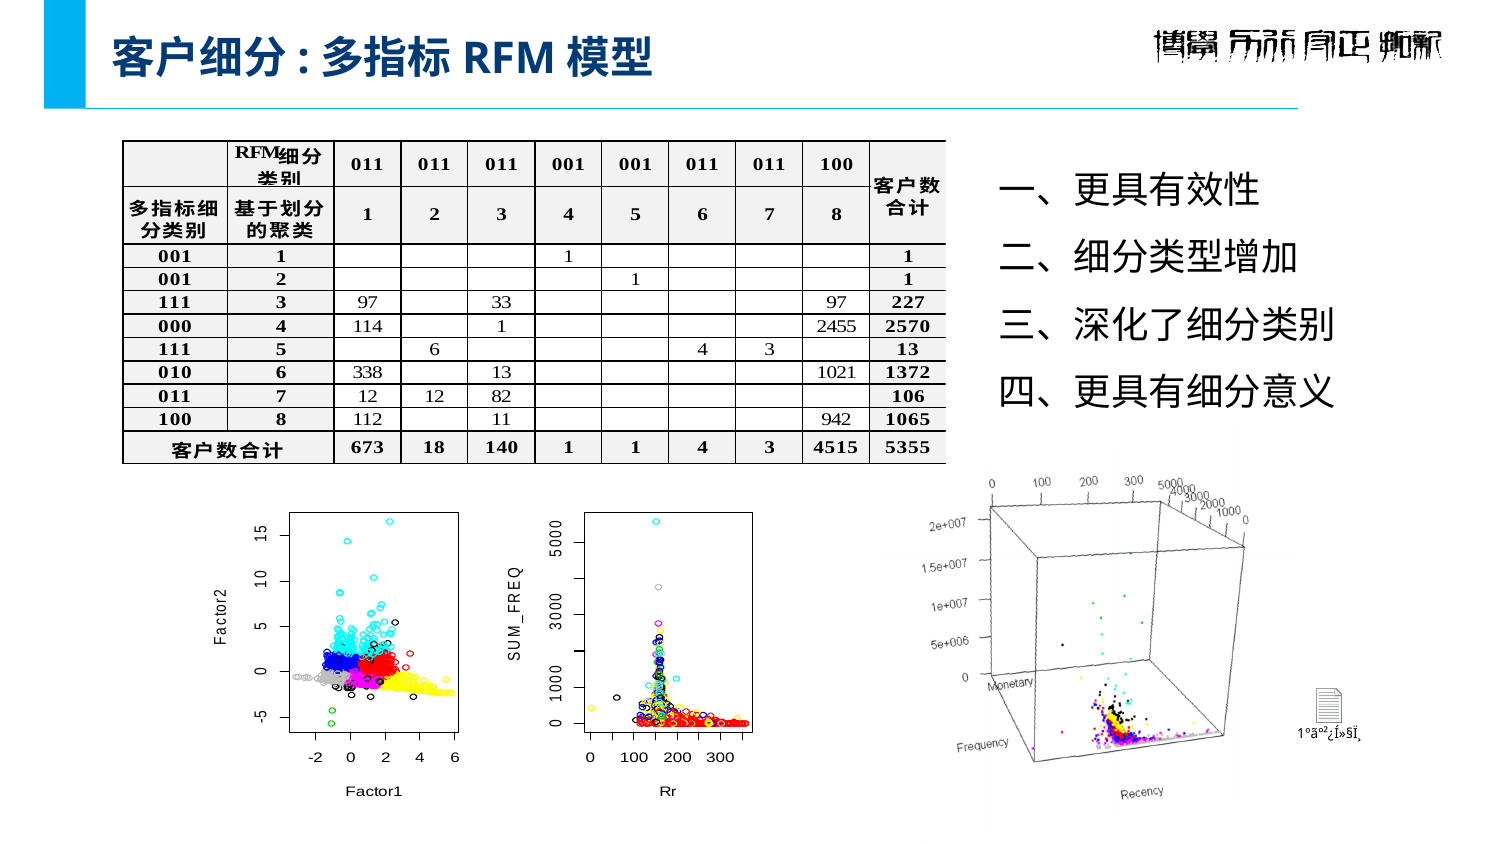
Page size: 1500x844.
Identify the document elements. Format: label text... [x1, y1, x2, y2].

picture [121, 140, 1329, 844]
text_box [1258, 686, 1399, 749]
title 客户细分:多指标RFM模型 [96, 16, 994, 96]
picture [1139, 24, 1462, 69]
text_box 一、更具有效性 二、细分类型增加 三、深化了细分类别 四、更具有细分意义 [984, 135, 1445, 421]
